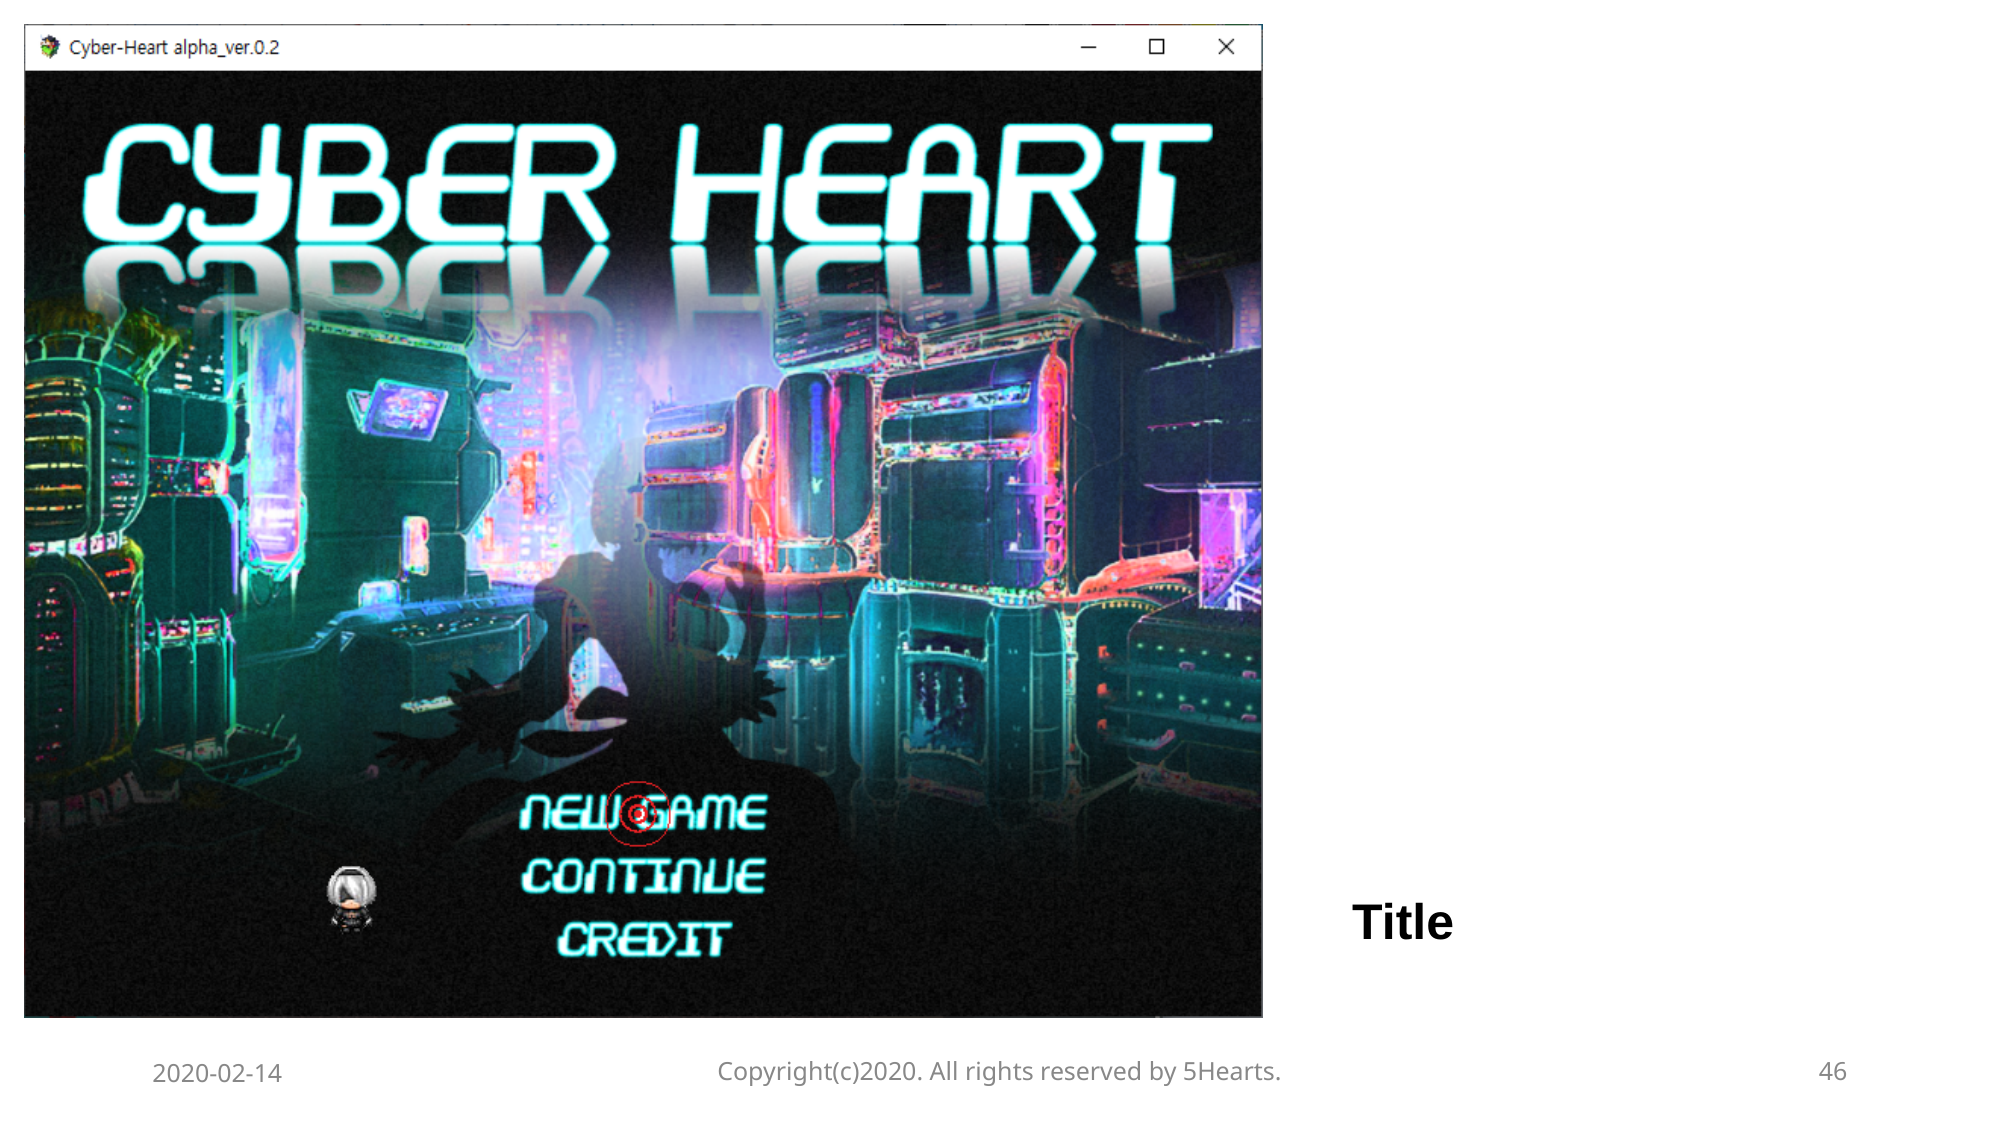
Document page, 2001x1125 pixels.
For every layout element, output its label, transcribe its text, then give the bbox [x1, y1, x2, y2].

footer Copyright(c)2020. All rights reserved by 5Hearts. [662, 1042, 1338, 1103]
picture [24, 24, 1264, 1018]
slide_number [137, 1042, 588, 1103]
text_box Title [1337, 882, 1795, 958]
slide_number 46 [1412, 1042, 1863, 1103]
